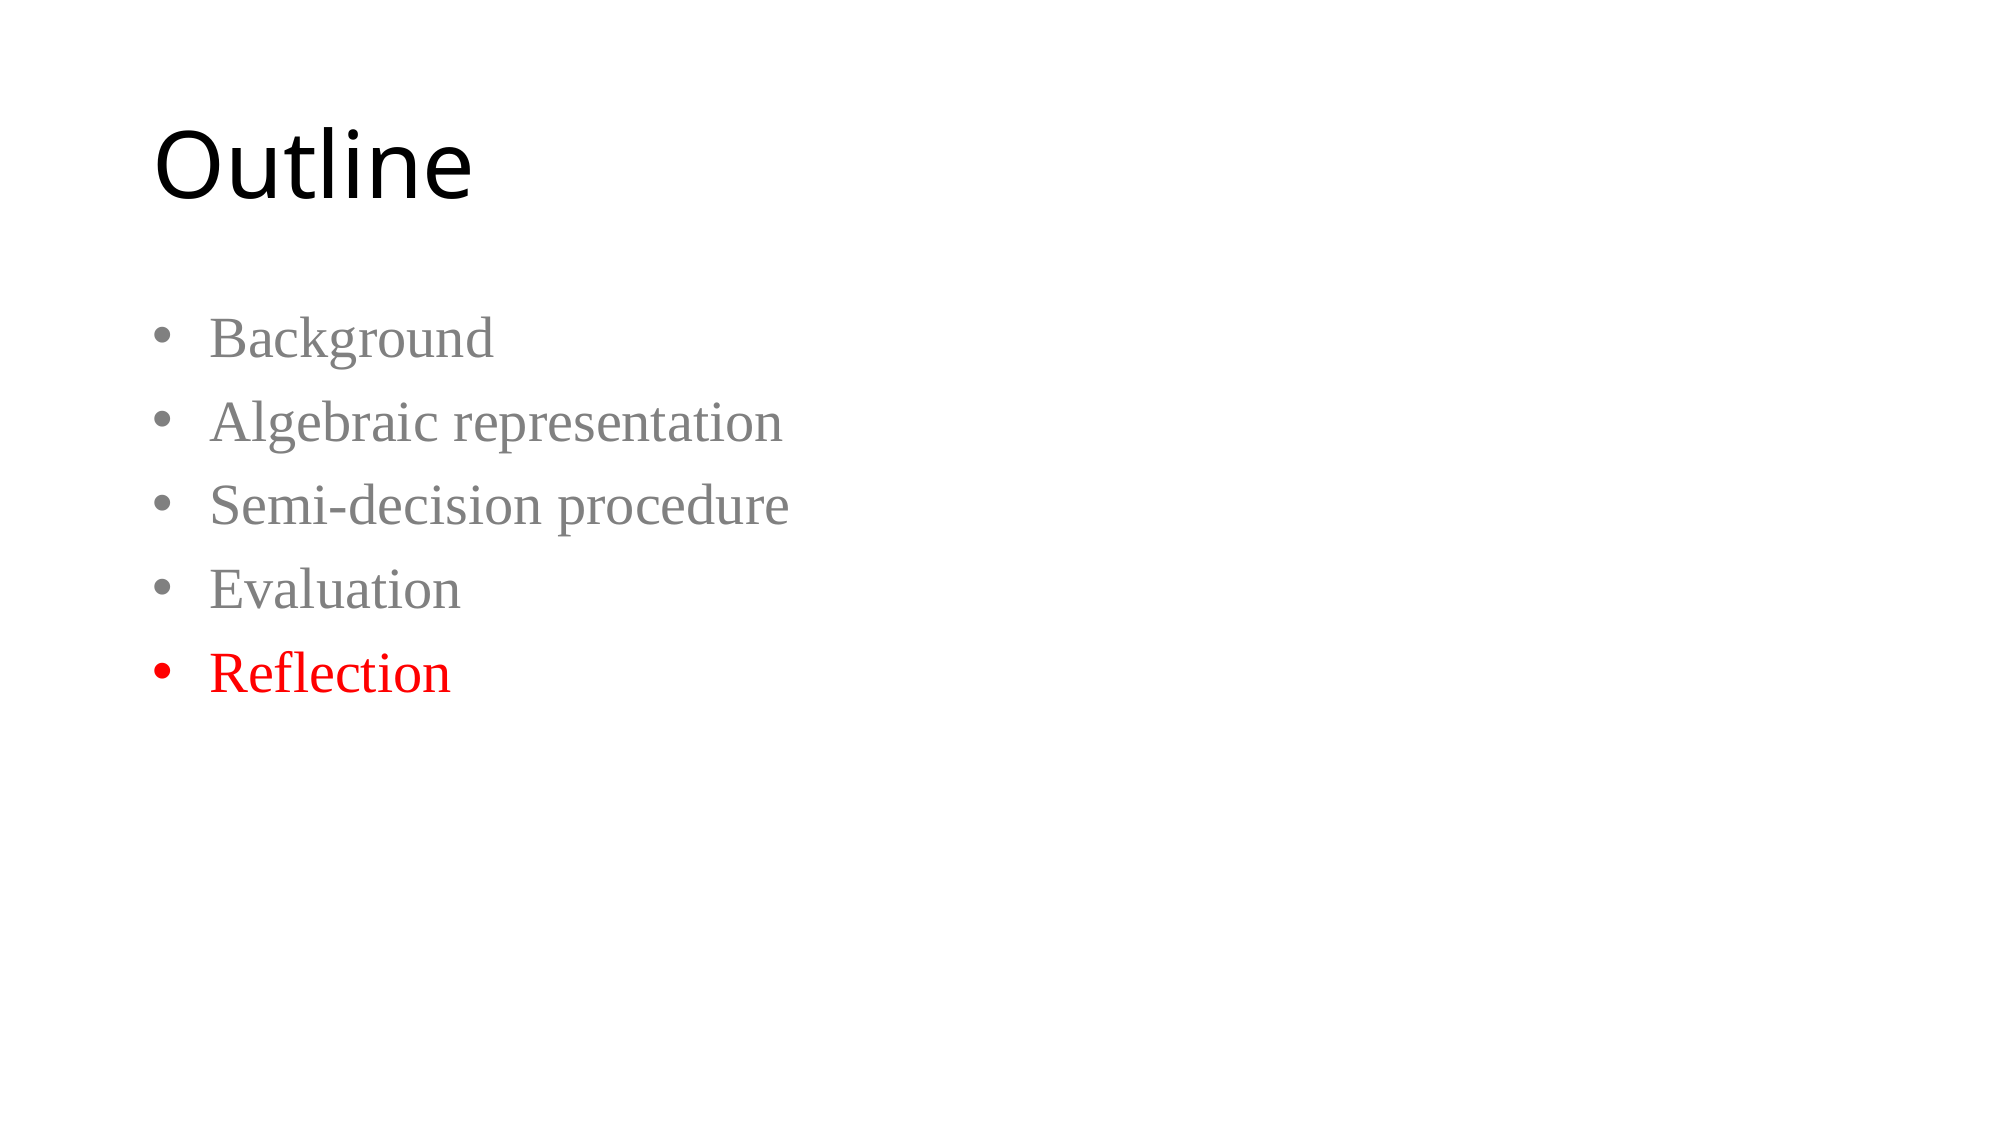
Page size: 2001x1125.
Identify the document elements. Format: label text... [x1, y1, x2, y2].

title Outline [137, 59, 1863, 278]
list Background Algebraic representation Semi-decision procedure Evaluation Reflection [137, 299, 1863, 1014]
